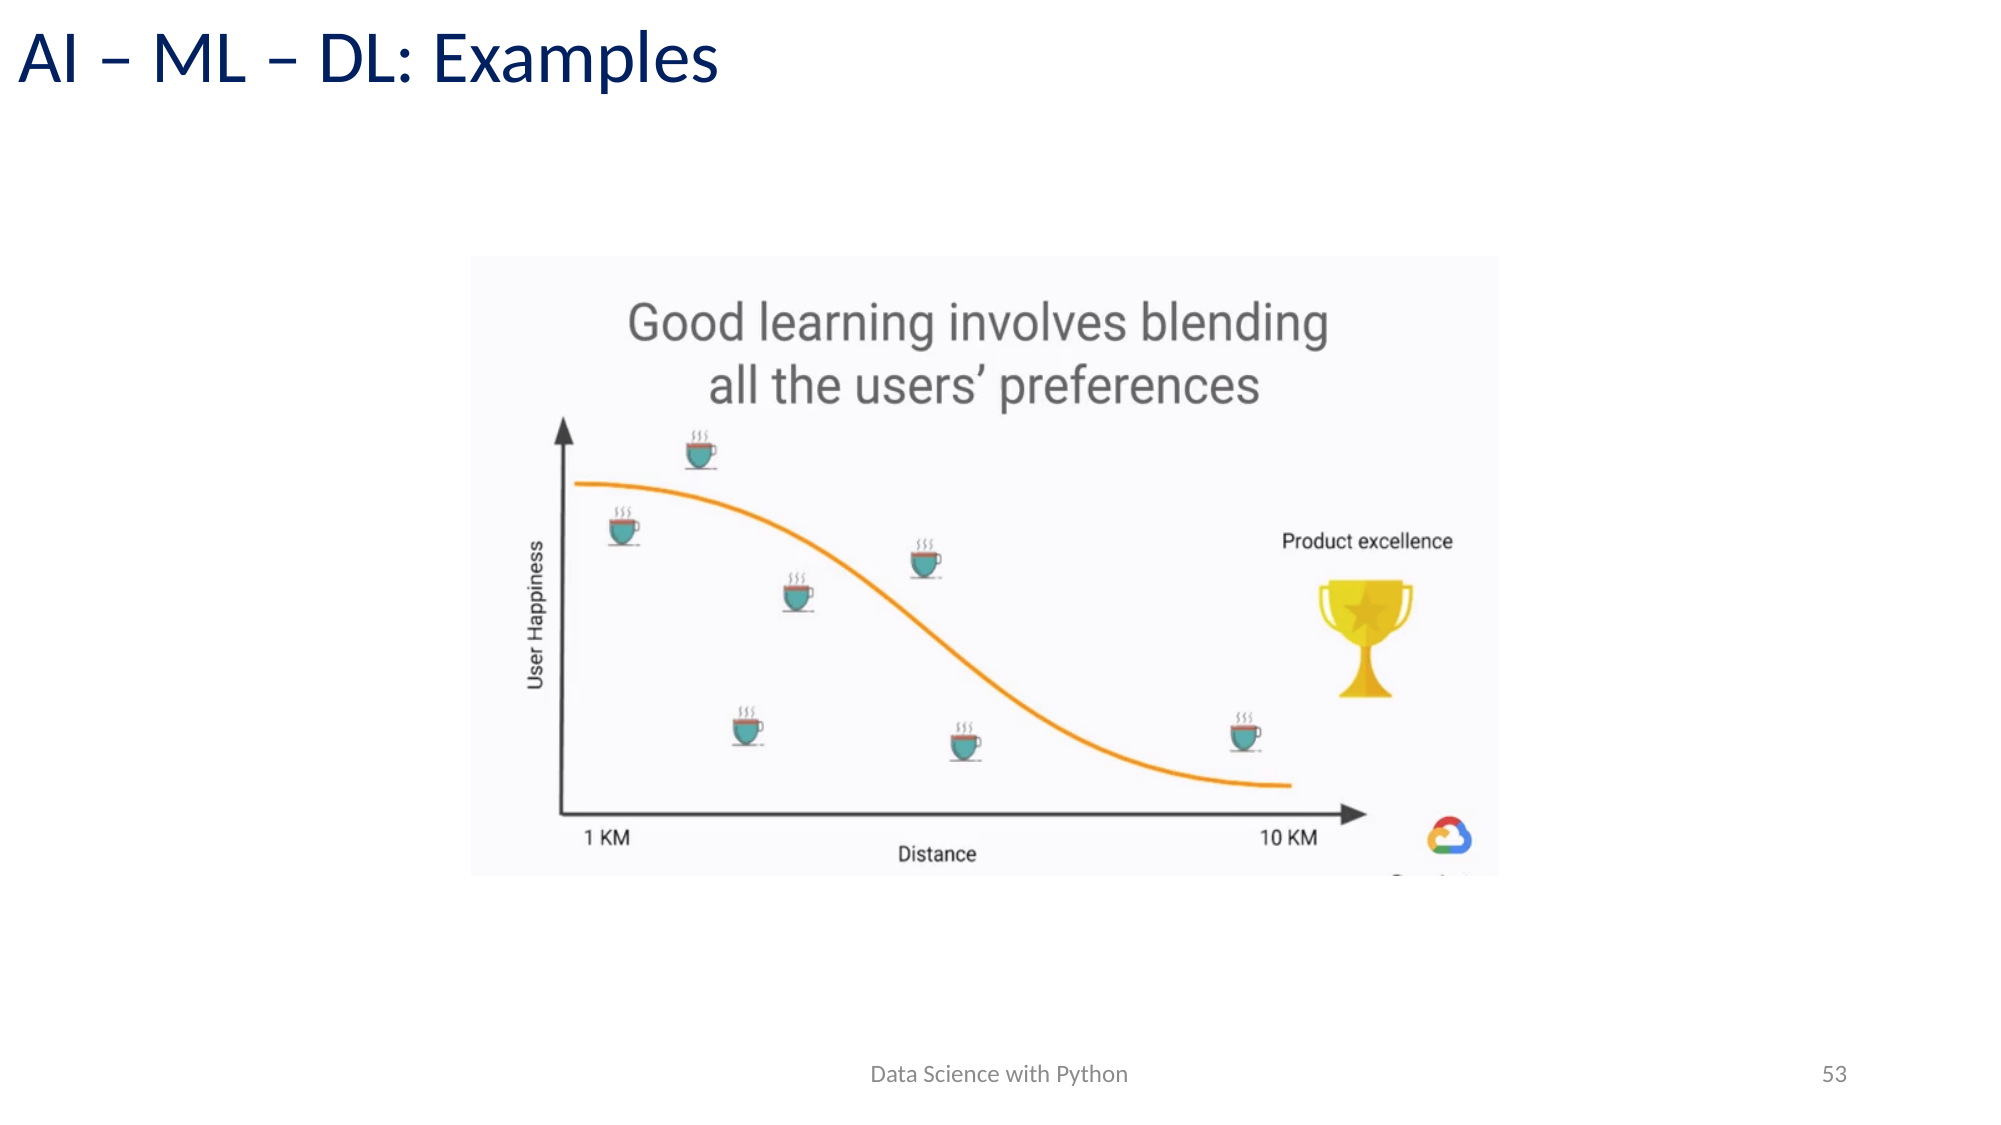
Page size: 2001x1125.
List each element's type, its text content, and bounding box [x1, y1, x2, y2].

text_box AI – ML – DL: Examples [3, 0, 736, 105]
footer Data Science with Python [662, 1042, 1338, 1103]
slide_number 53 [1412, 1042, 1863, 1103]
picture [470, 256, 1499, 876]
